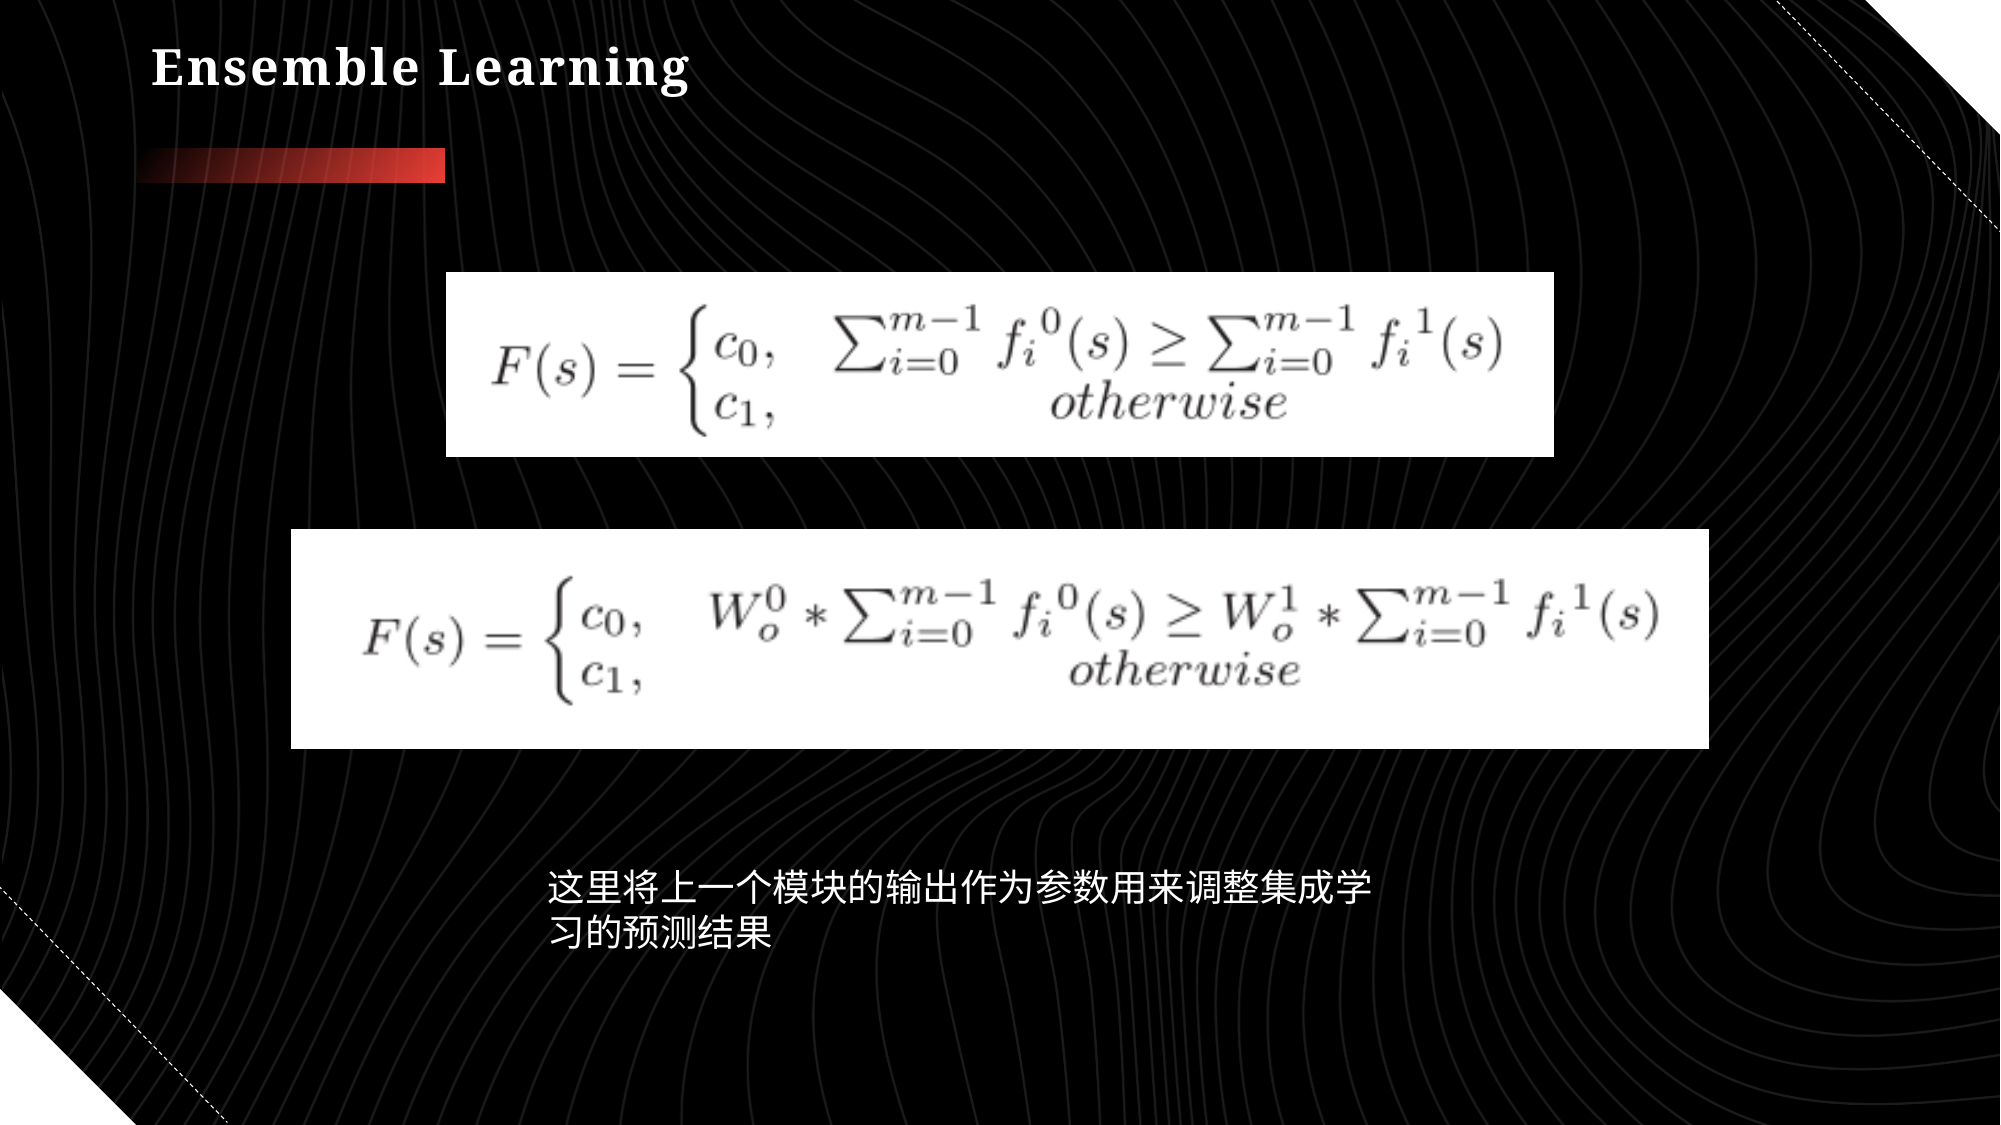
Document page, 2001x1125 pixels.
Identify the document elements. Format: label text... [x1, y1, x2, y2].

title Ensemble Learning [136, 21, 1863, 118]
picture [446, 272, 1554, 457]
picture [291, 529, 1709, 749]
text_box 这里将上一个模块的输出作为参数用来调整集成学习的预测结果 [532, 857, 1421, 962]
